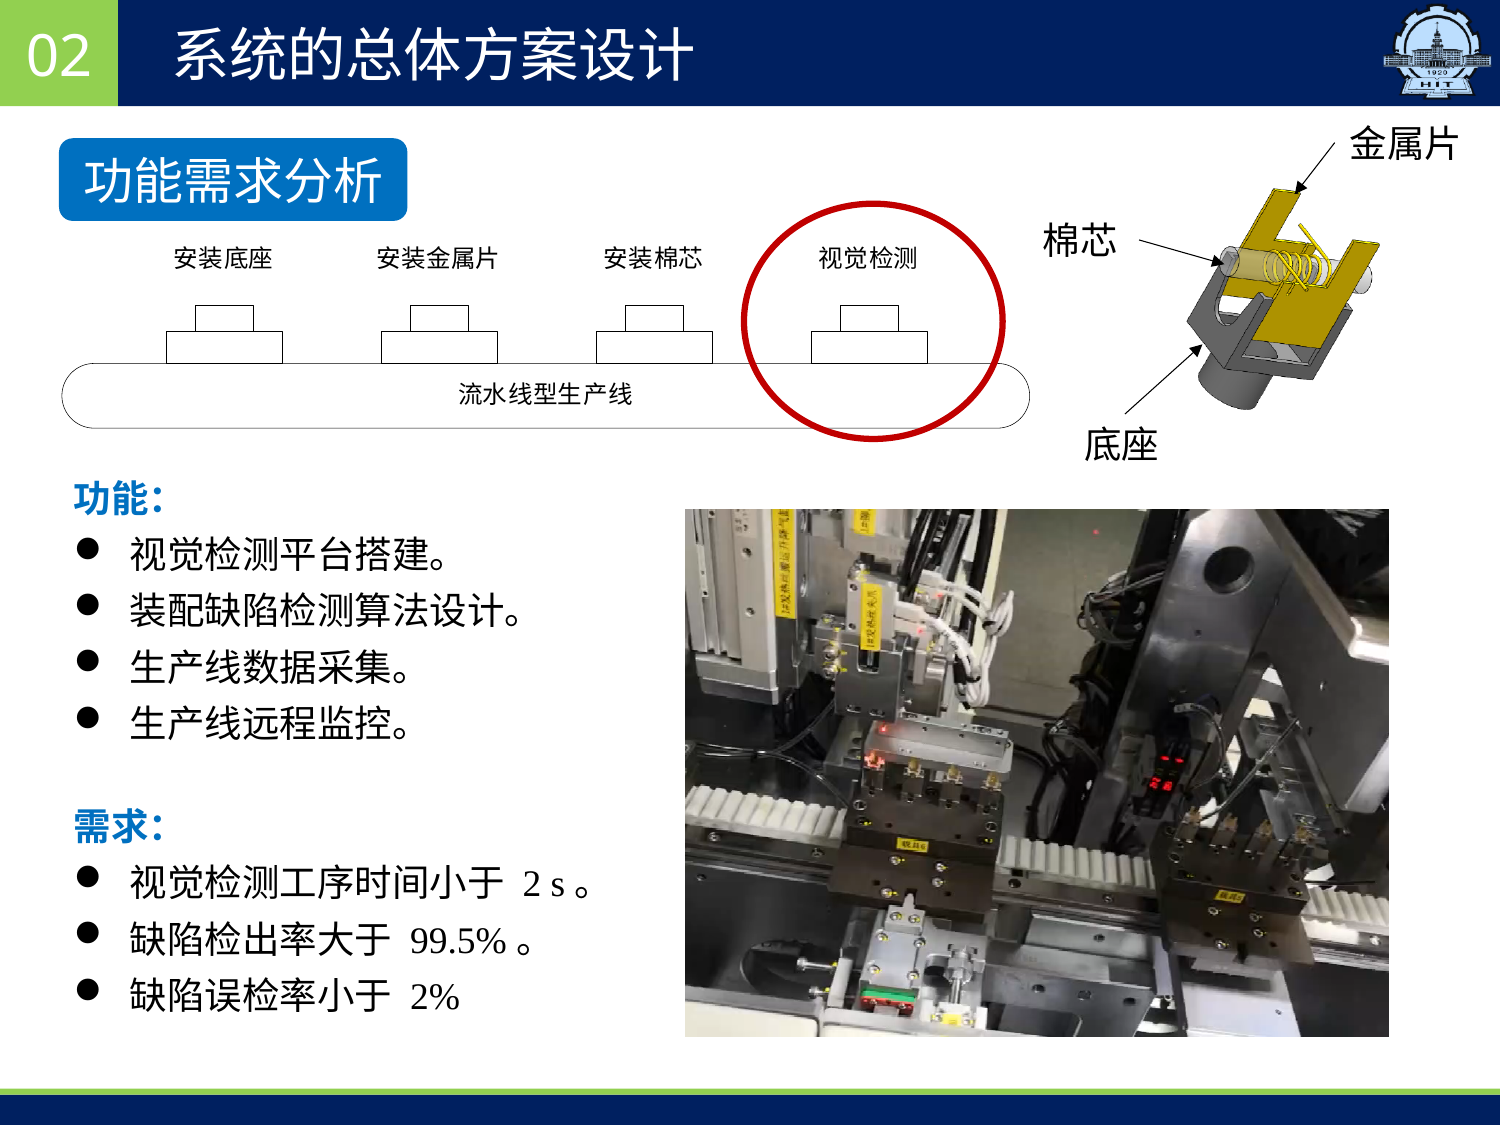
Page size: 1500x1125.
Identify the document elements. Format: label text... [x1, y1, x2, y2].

text_box [782, 202, 964, 236]
text_box 功能： 视觉检测平台搭建。 装配缺陷检测算法设计。 生产线数据采集。 生产线远程监控。 [59, 444, 639, 753]
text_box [684, 508, 1390, 1038]
list 02 [0, 0, 119, 107]
text_box 金属片 [1334, 112, 1496, 173]
picture [59, 236, 1031, 429]
picture [1175, 179, 1390, 416]
list 系统的总体方案设计 [156, 0, 1361, 107]
text_box 棉芯 [1027, 210, 1139, 270]
text_box 需求： 视觉检测工序时间小于 2 s。 缺陷检出率大于 99.5%。 缺陷误检率小于 2% [59, 773, 639, 1025]
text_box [1139, 240, 1225, 265]
text_box 底座 [1069, 413, 1181, 474]
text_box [1294, 143, 1335, 195]
text_box [818, 429, 929, 440]
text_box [1124, 344, 1203, 415]
text_box 功能需求分析 [58, 138, 408, 221]
